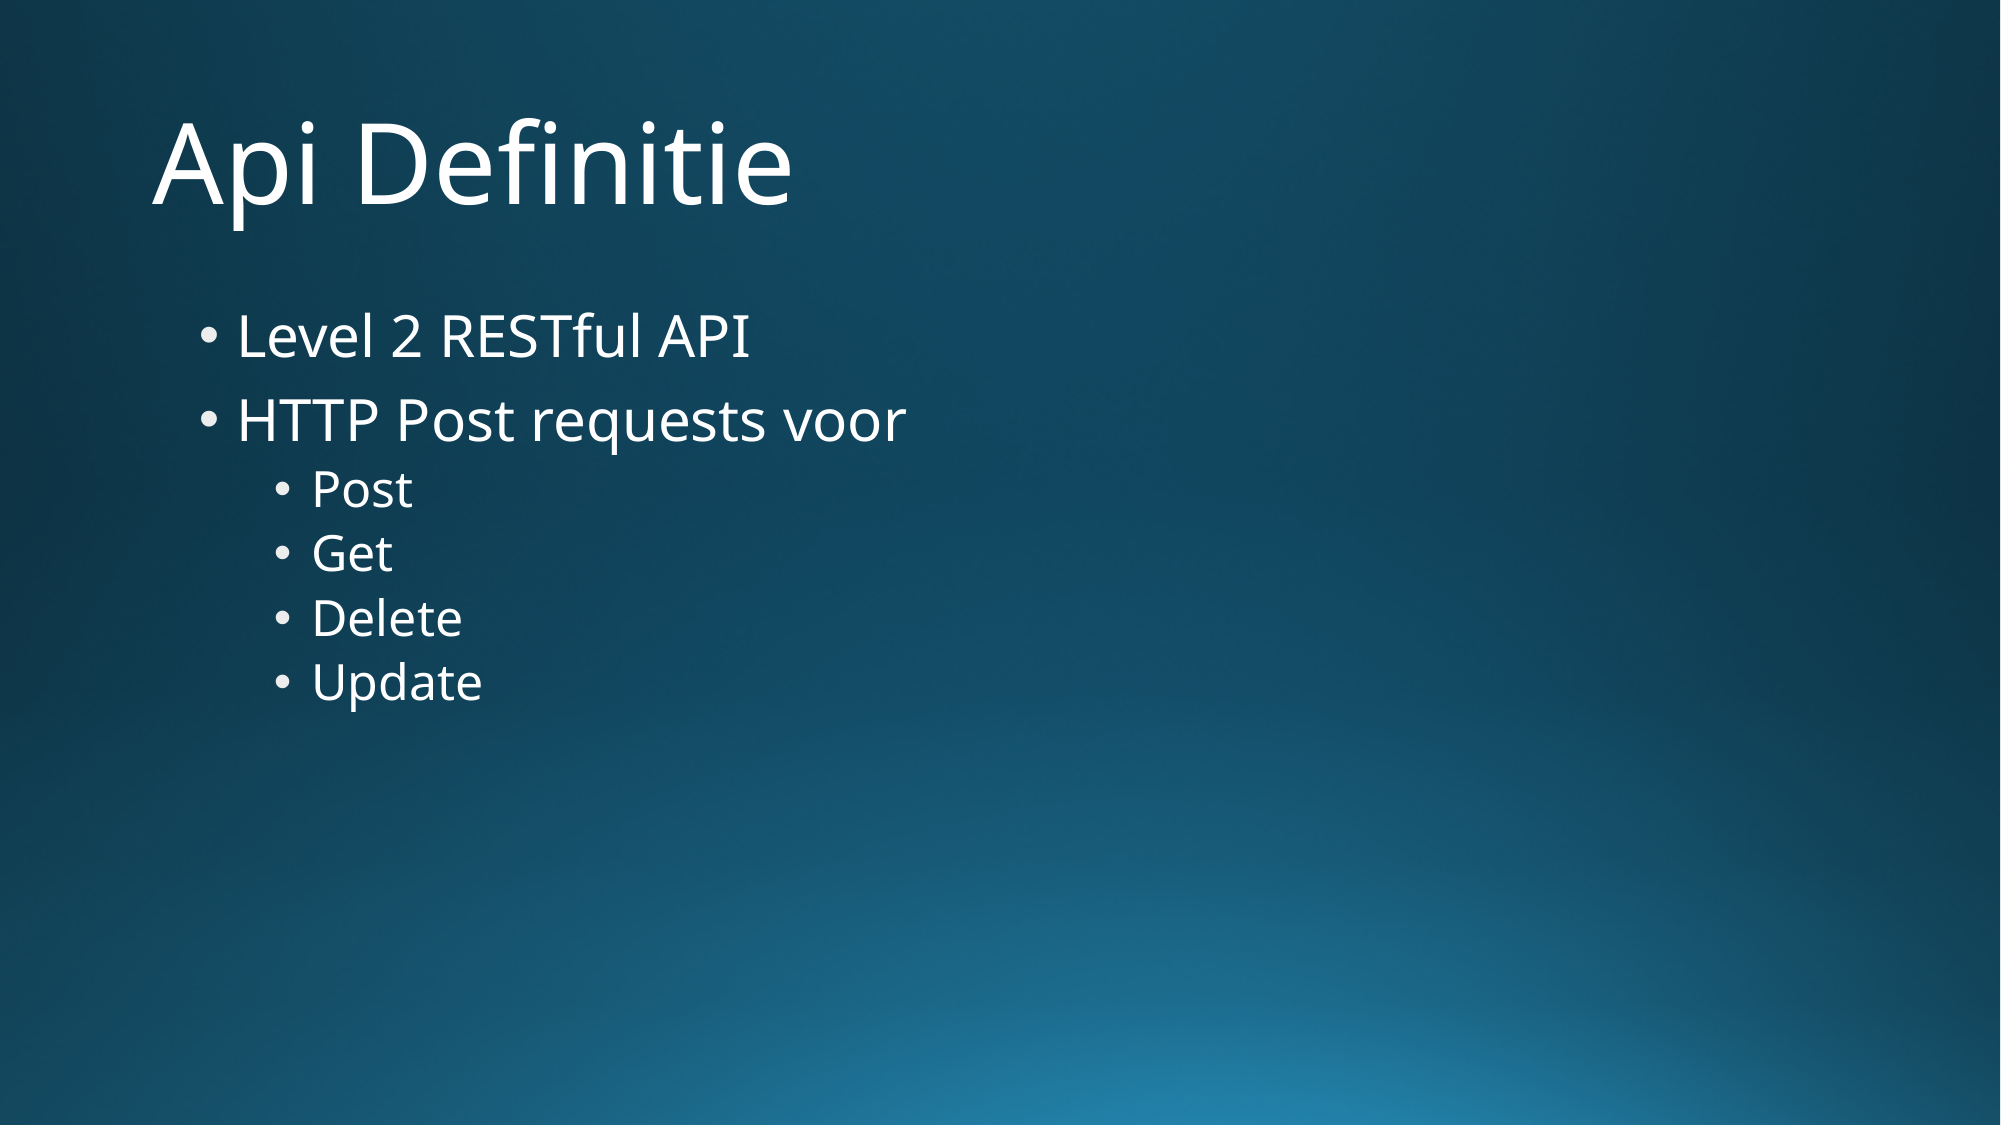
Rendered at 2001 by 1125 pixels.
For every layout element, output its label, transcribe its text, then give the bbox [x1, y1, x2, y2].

picture [0, 0, 2001, 1125]
title Api Definitie [137, 59, 1863, 278]
list Level 2 RESTful API HTTP Post requests voor Post Get Delete Update [183, 299, 1863, 1014]
